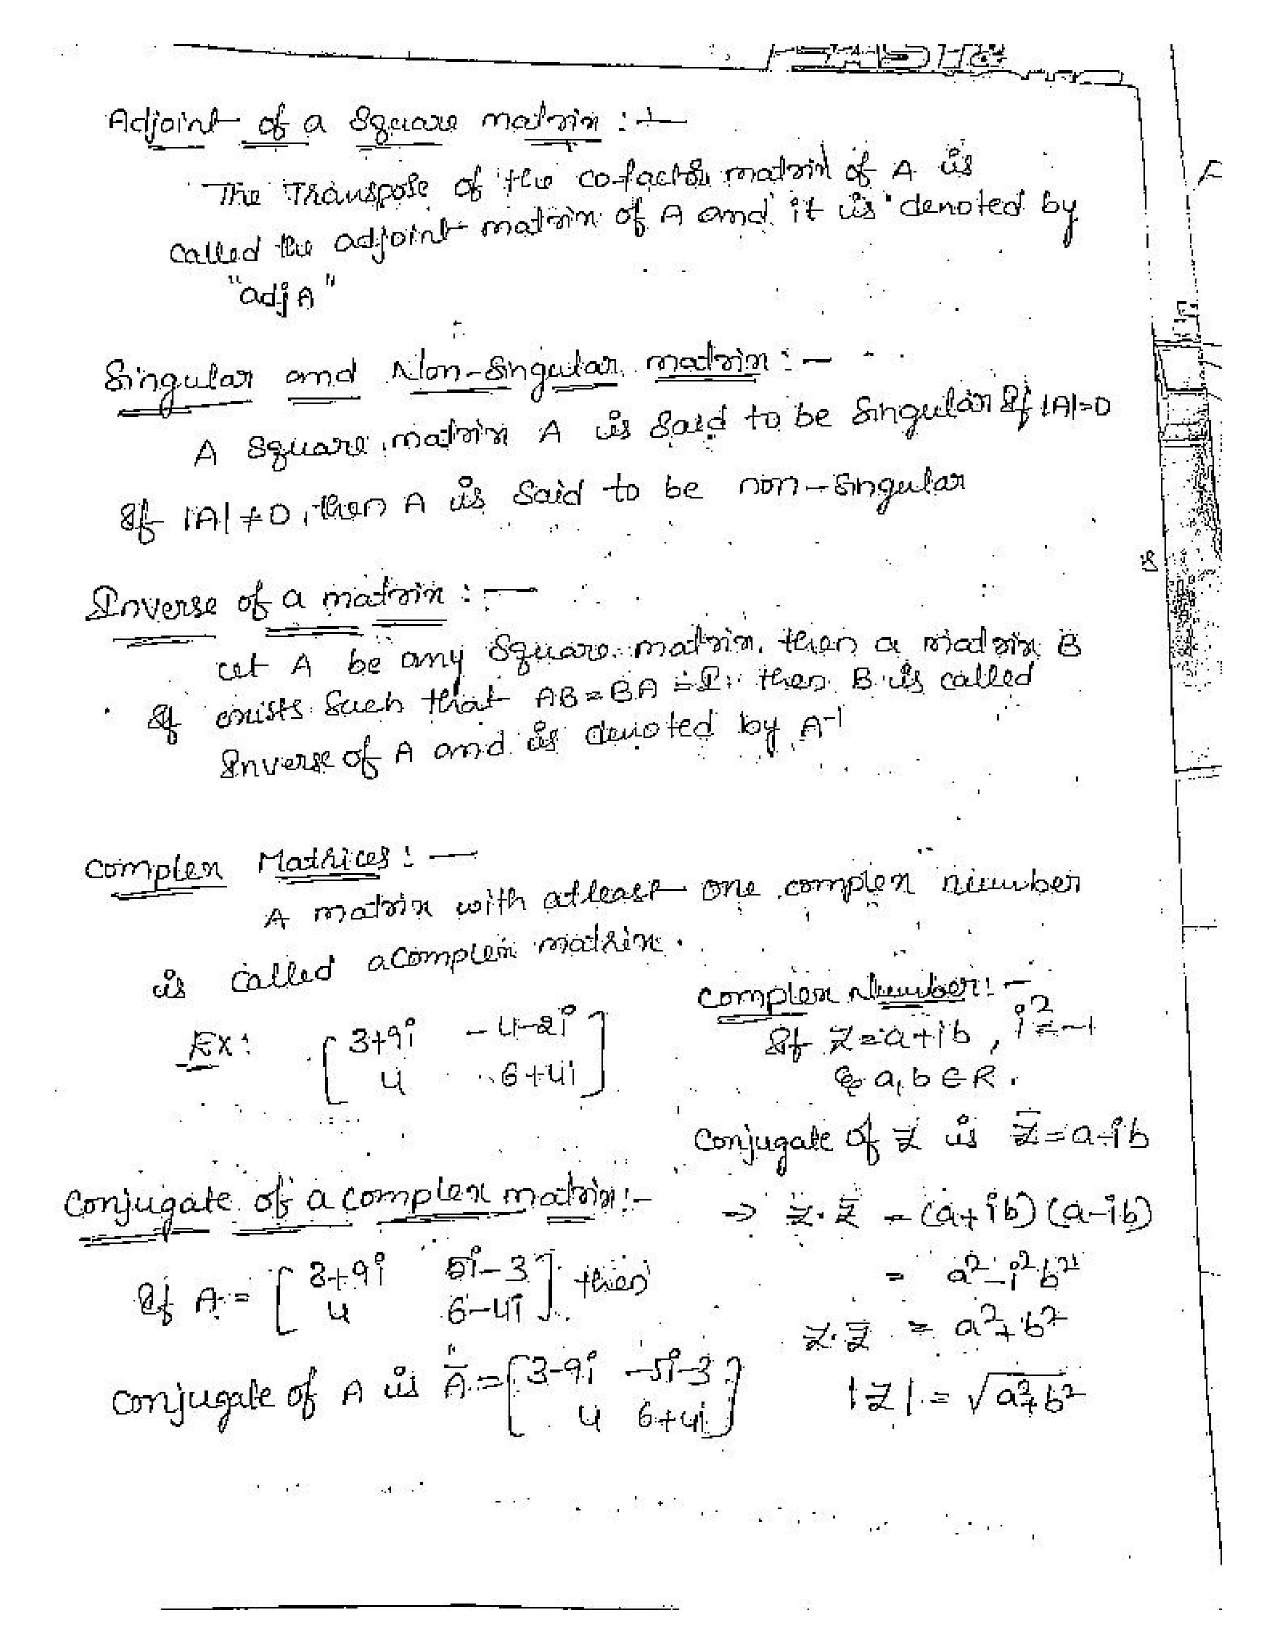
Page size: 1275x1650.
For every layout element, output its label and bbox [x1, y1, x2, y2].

picture [53, 44, 1222, 1610]
